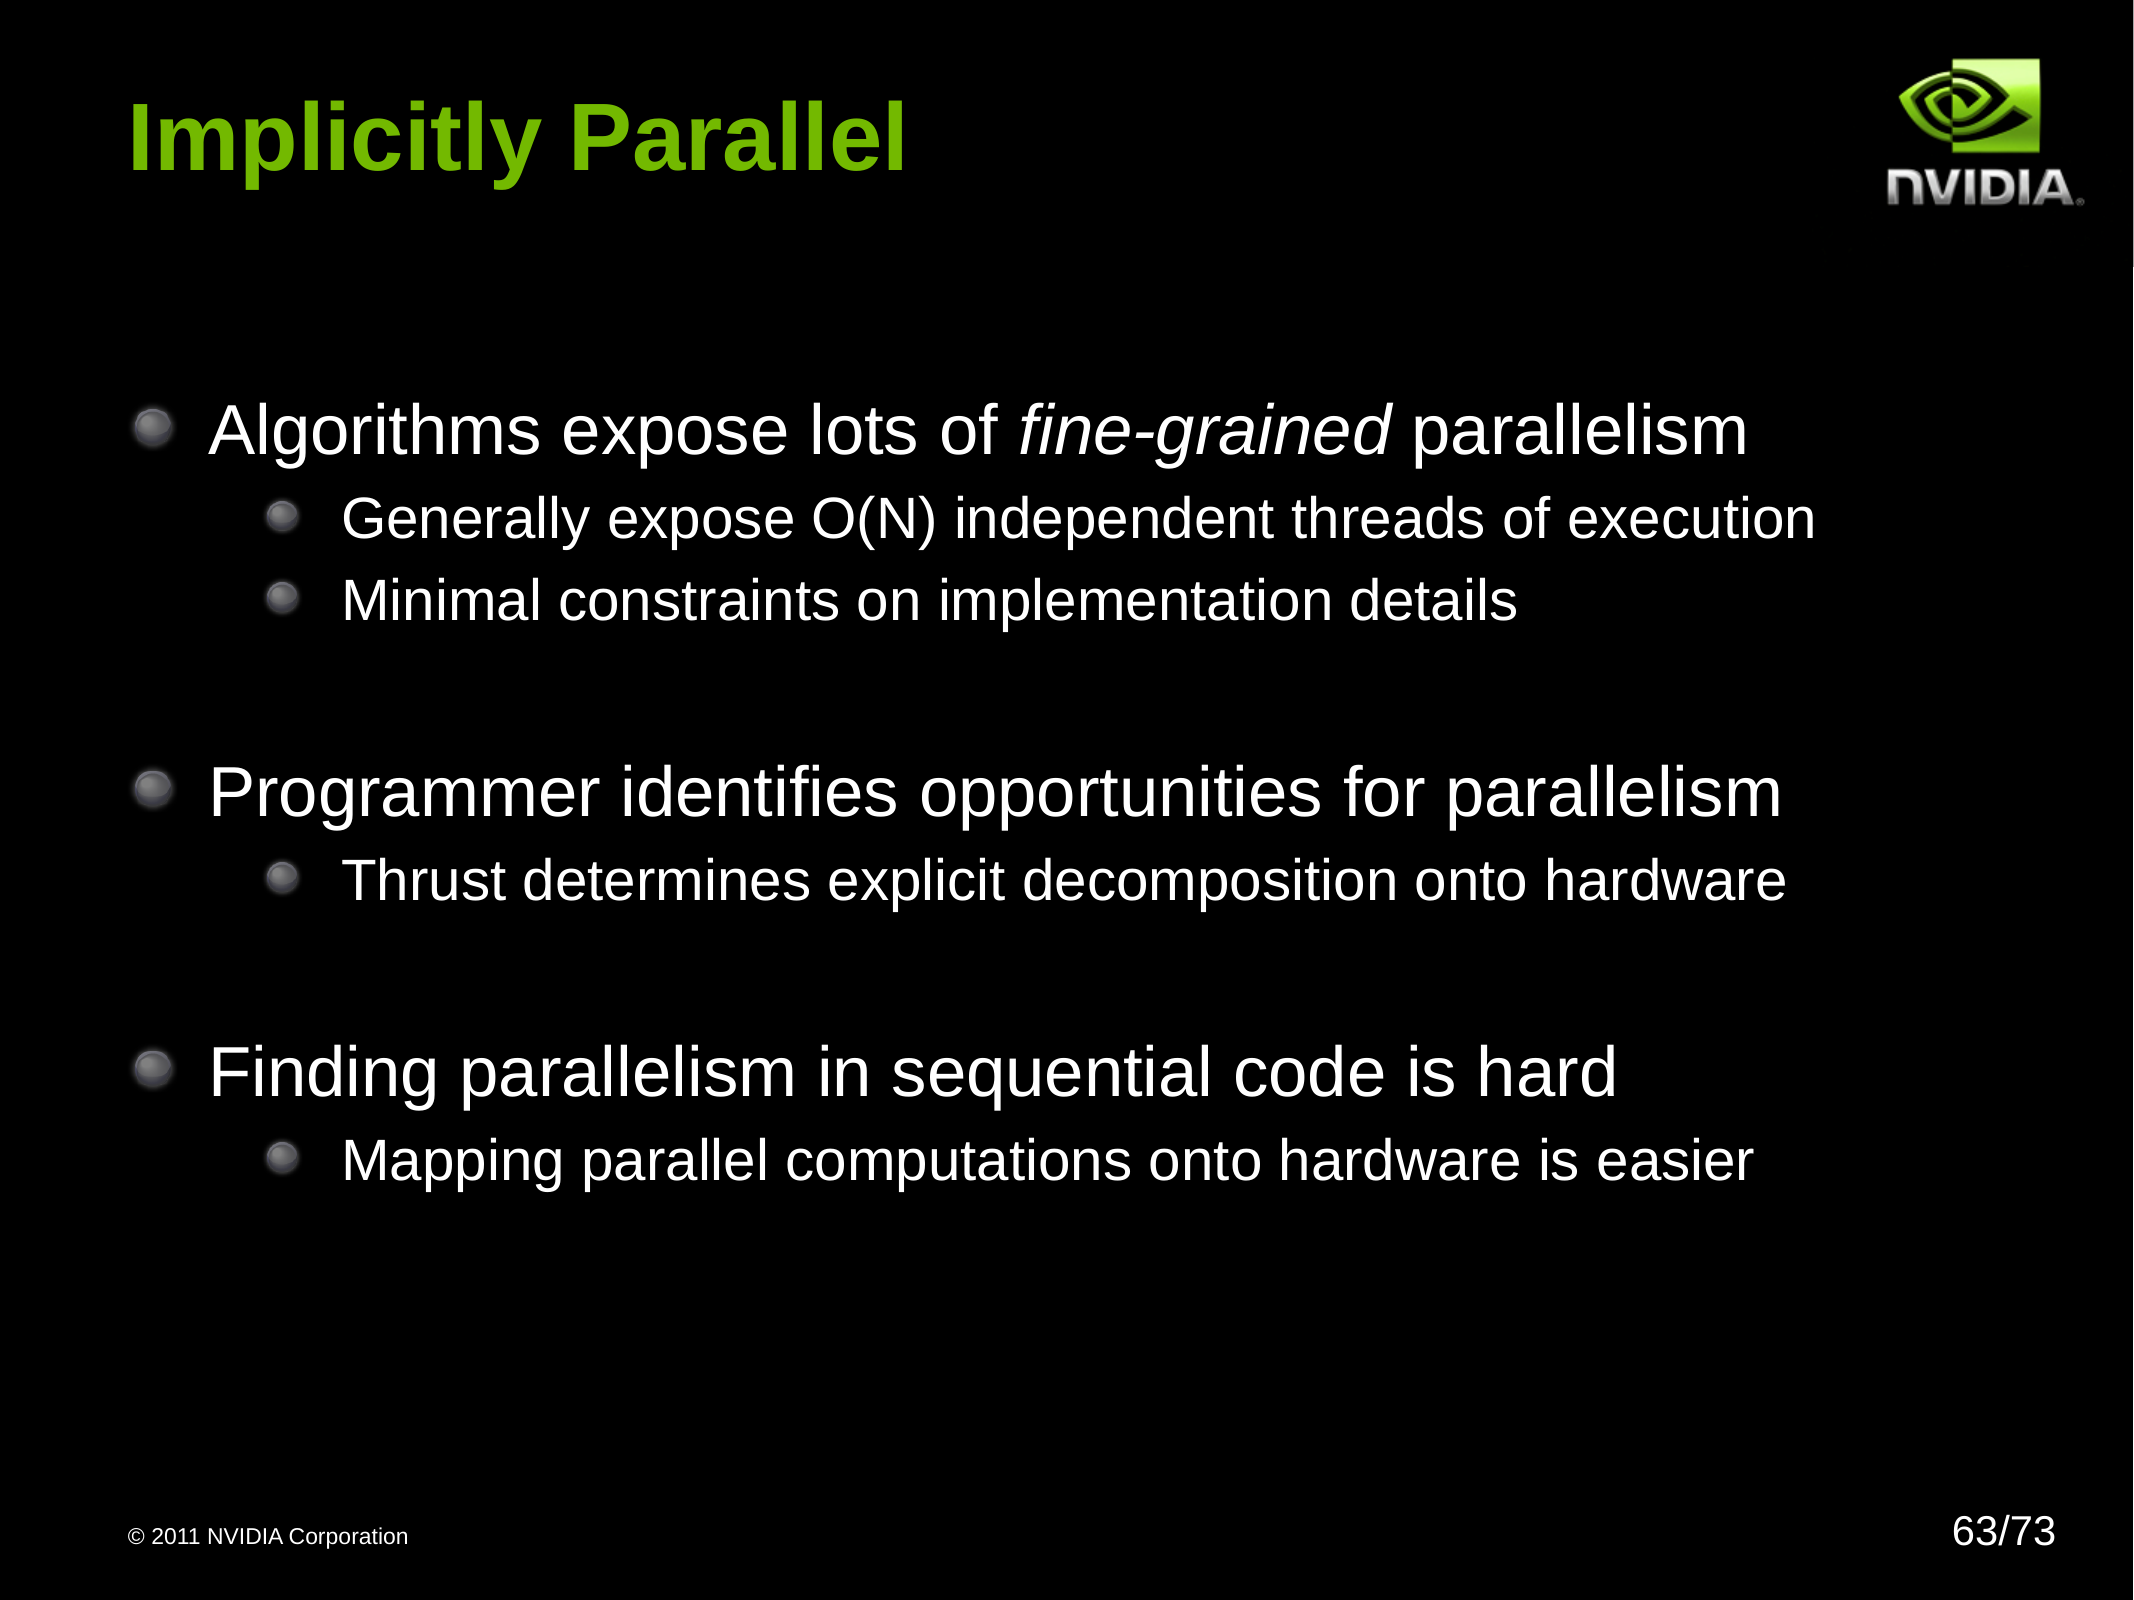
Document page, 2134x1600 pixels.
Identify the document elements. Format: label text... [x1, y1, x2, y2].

picture [127, 1043, 178, 1093]
title Implicitly Parallel [106, 63, 1832, 202]
picture [261, 1136, 303, 1178]
picture [261, 495, 303, 536]
picture [127, 401, 178, 452]
picture [261, 856, 303, 898]
picture [127, 763, 178, 813]
picture [261, 576, 303, 618]
list Algorithms expose lots of fine-grained parallelism Generally expose O(N) independent threads of execution Minimal constraints on implementation details Programmer identifies opportunities for parallelism Thrust determines explicit decomposition onto hardware Finding parallelism in sequential code is hard Mapping parallel computations onto hardware is easier [106, 373, 2027, 1476]
picture [1811, 0, 2134, 267]
